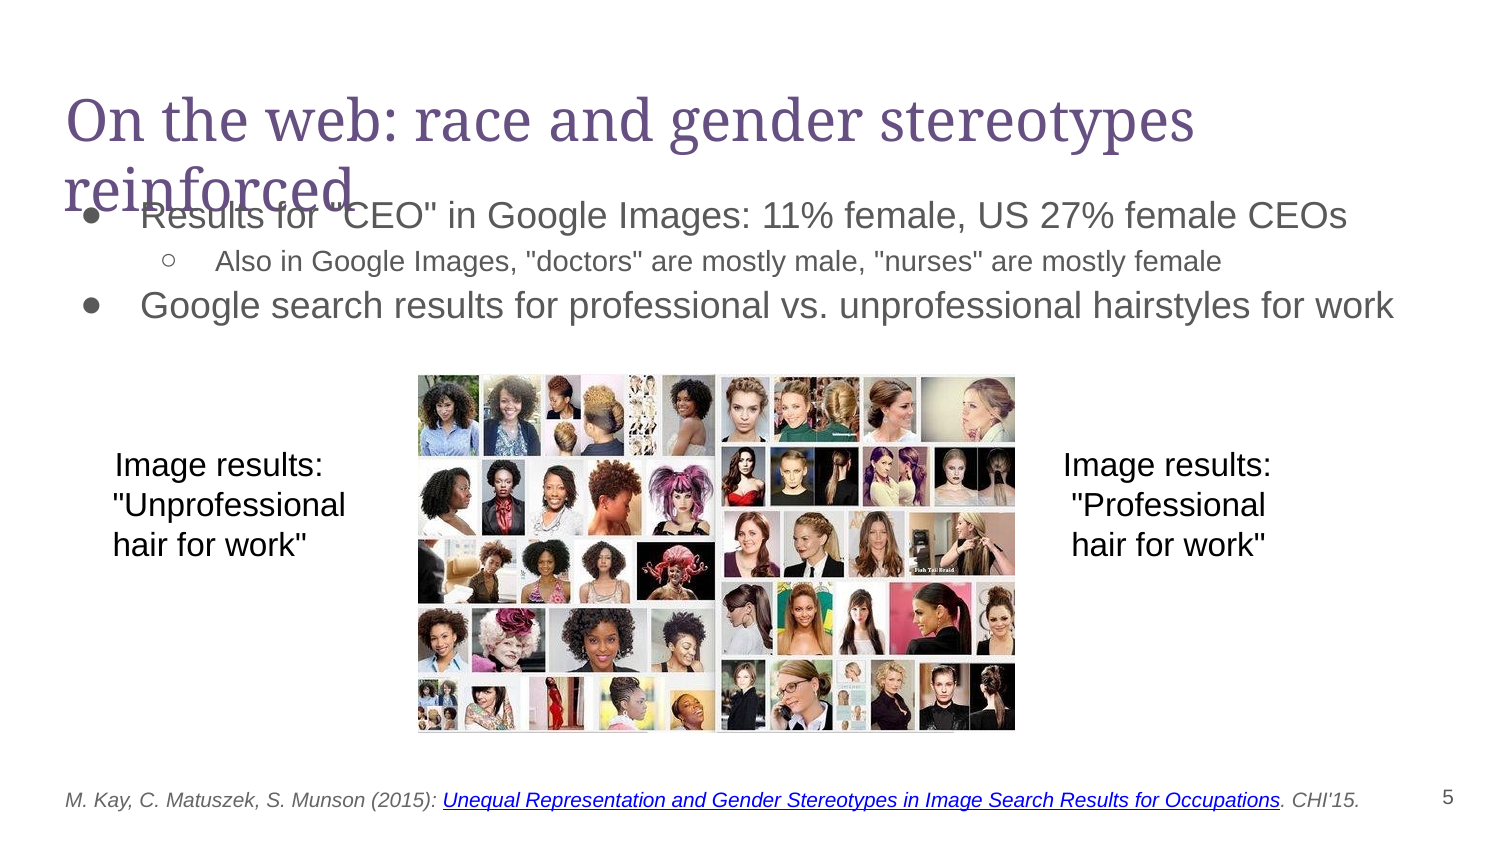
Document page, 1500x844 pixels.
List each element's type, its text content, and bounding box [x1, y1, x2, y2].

text_box Image results: "Unprofessional hair for work" [112, 442, 373, 544]
text_box M. Kay, C. Matuszek, S. Munson (2015): Unequal Representation and Gender Stereotypes in Image Search Results for Occupations. CHI'15. [63, 787, 1370, 810]
title On the web: race and gender stereotypes reinforced [63, 82, 1370, 167]
text_box Results for "CEO" in Google Images: 11% female, US 27% female CEOs Also in Google Images, "doctors" are mostly male, "nurses" are mostly female Google search results for professional vs. unprofessional hairstyles for work [77, 190, 1398, 321]
text_box [418, 374, 1015, 733]
text_box Image results: "Professional hair for work" [1060, 442, 1321, 544]
slide_number ‹#› [1426, 783, 1457, 806]
